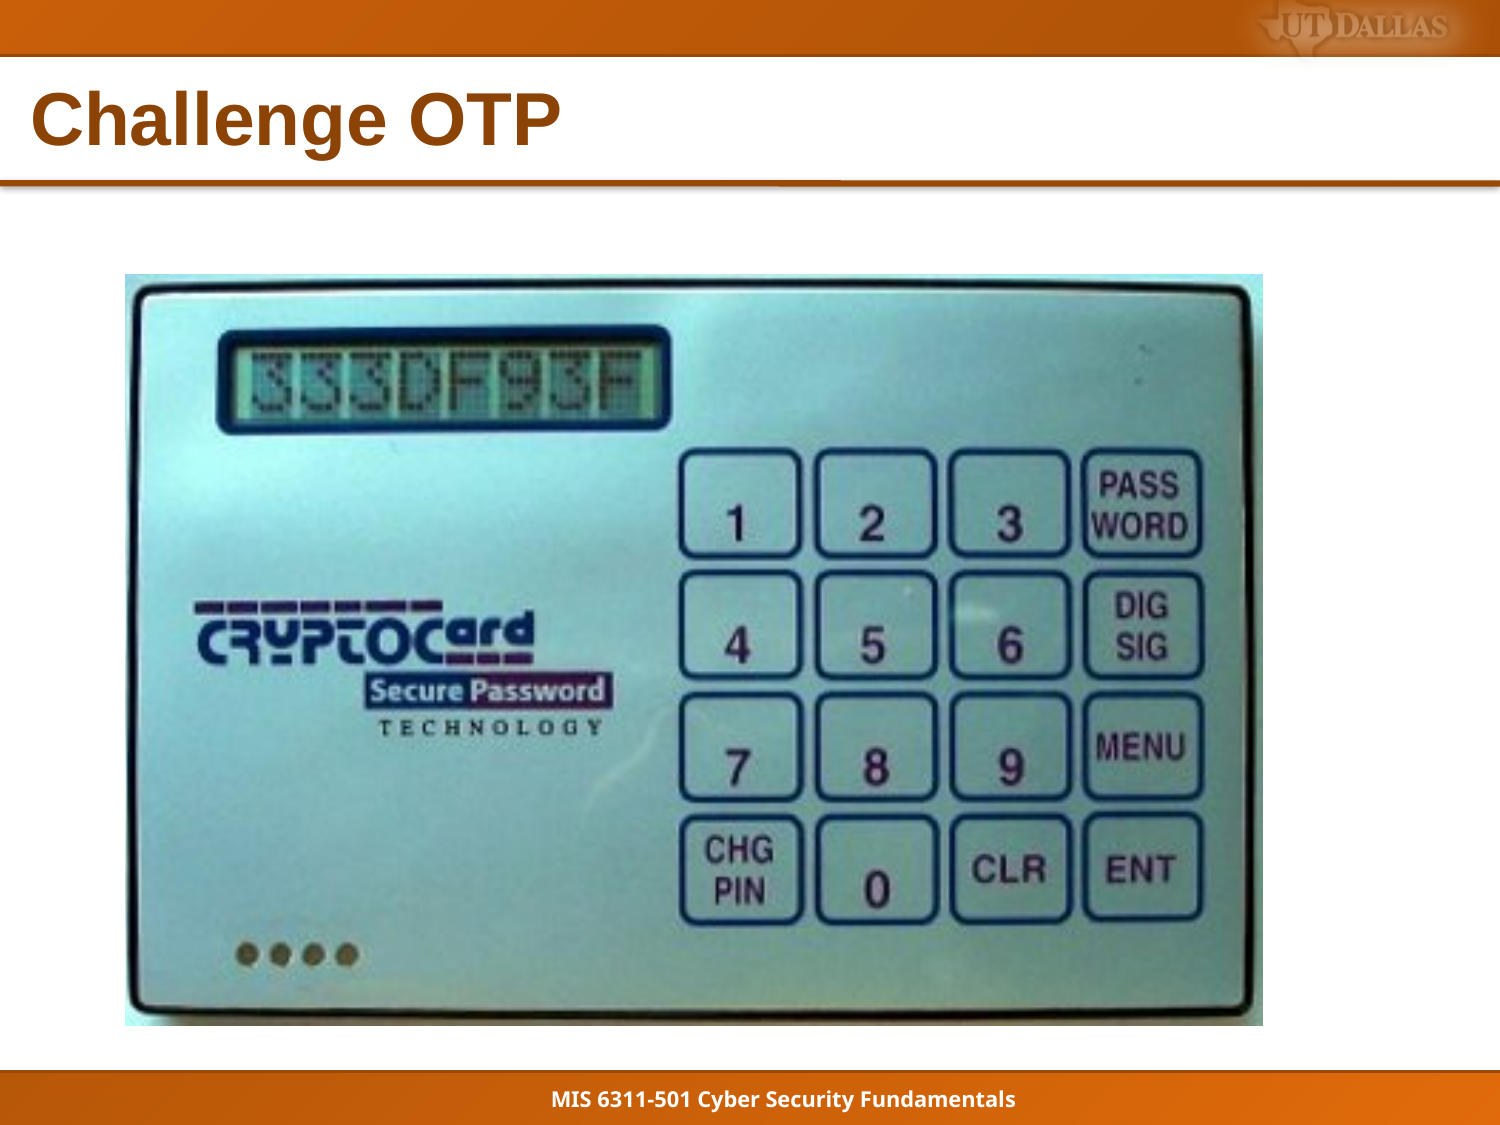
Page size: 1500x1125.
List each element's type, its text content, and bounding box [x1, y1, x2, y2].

title Challenge OTP [0, 64, 1500, 178]
picture [124, 274, 1263, 1027]
picture [1218, 0, 1500, 64]
